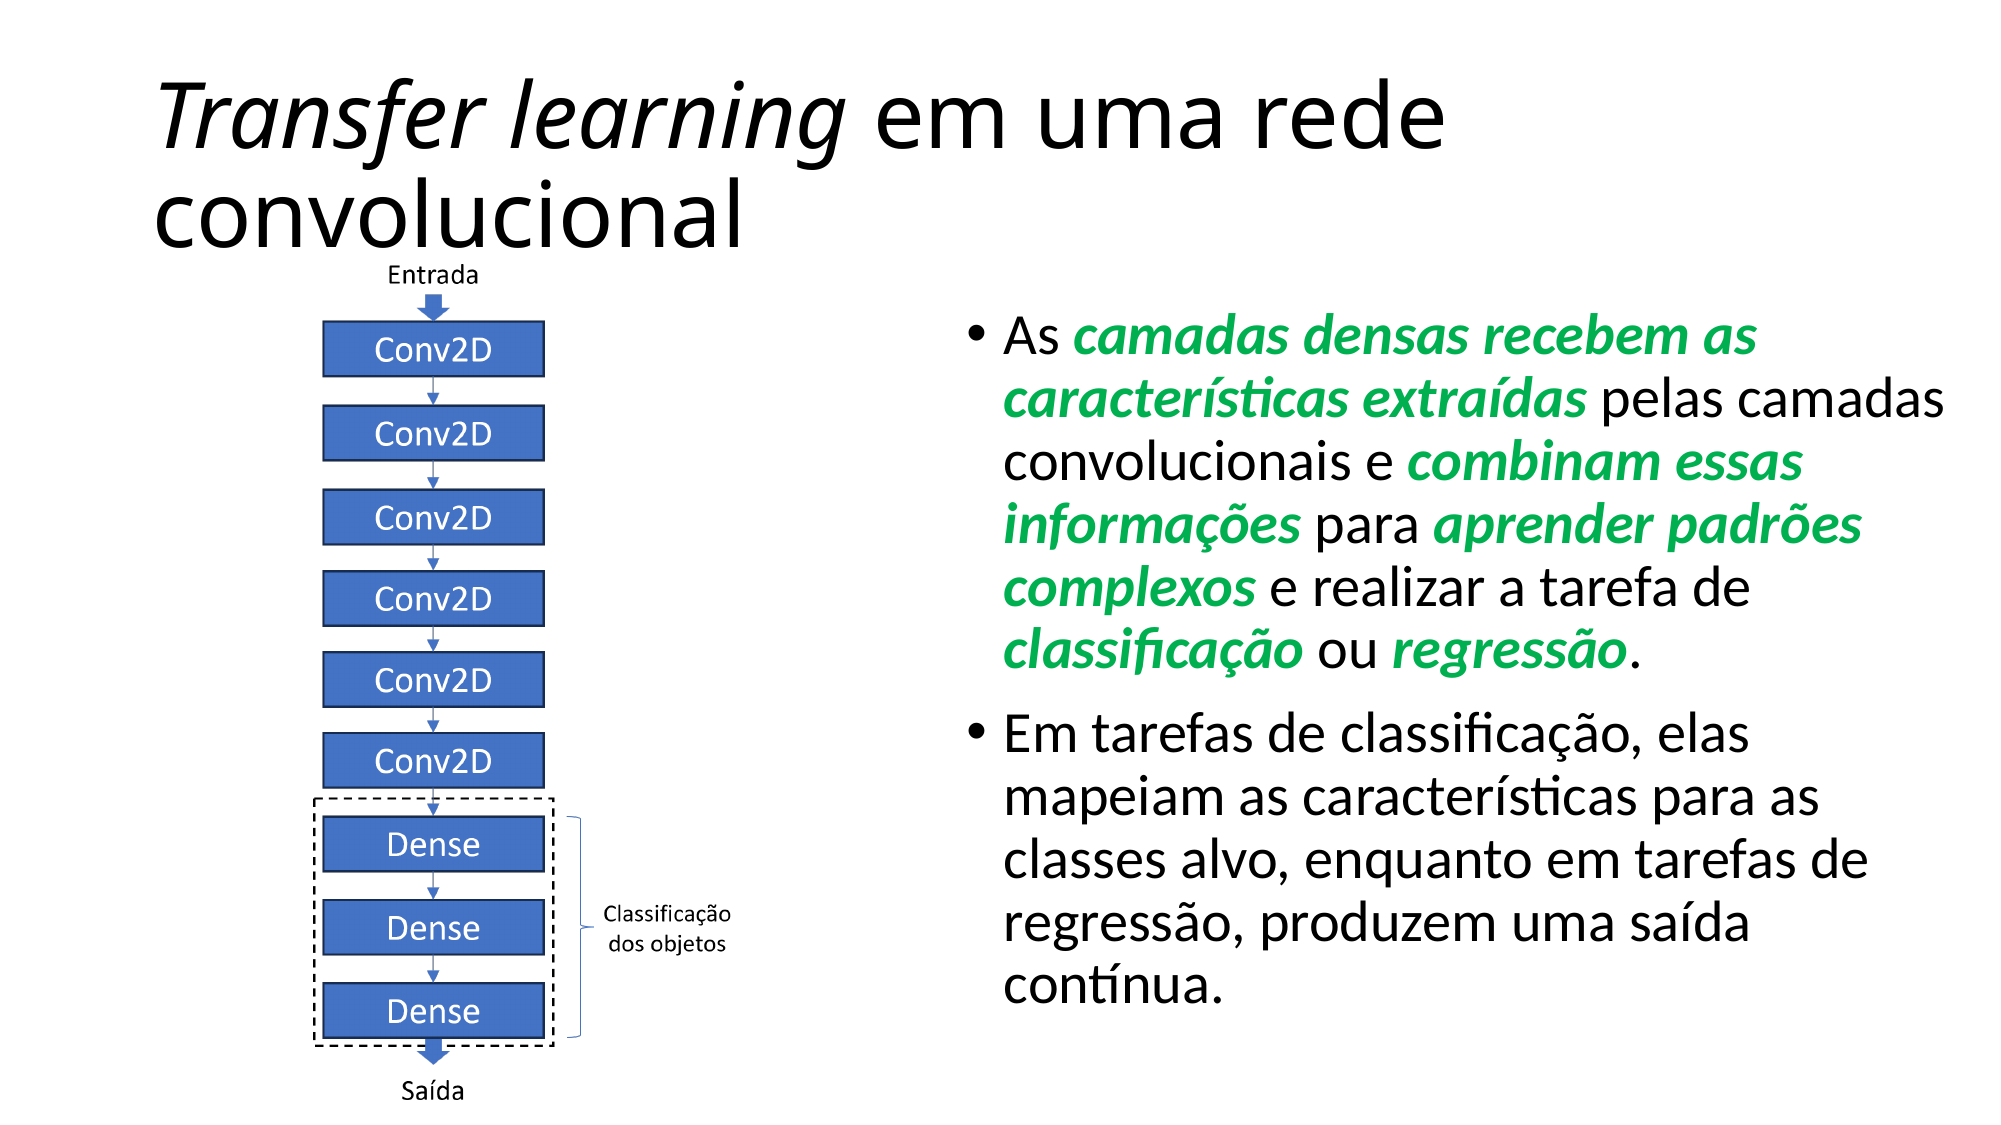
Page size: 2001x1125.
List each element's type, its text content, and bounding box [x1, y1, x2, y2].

list As camadas densas recebem as características extraídas pelas camadas convolucionais e combinam essas informações para aprender padrões complexos e realizar a tarefa de classificação ou regressão. Em tarefas de classificação, elas mapeiam as características para as classes alvo, enquanto em tarefas de regressão, produzem uma saída contínua. [951, 296, 1971, 1125]
picture [313, 247, 754, 1125]
title Transfer learning em uma rede convolucional [137, 59, 1863, 278]
